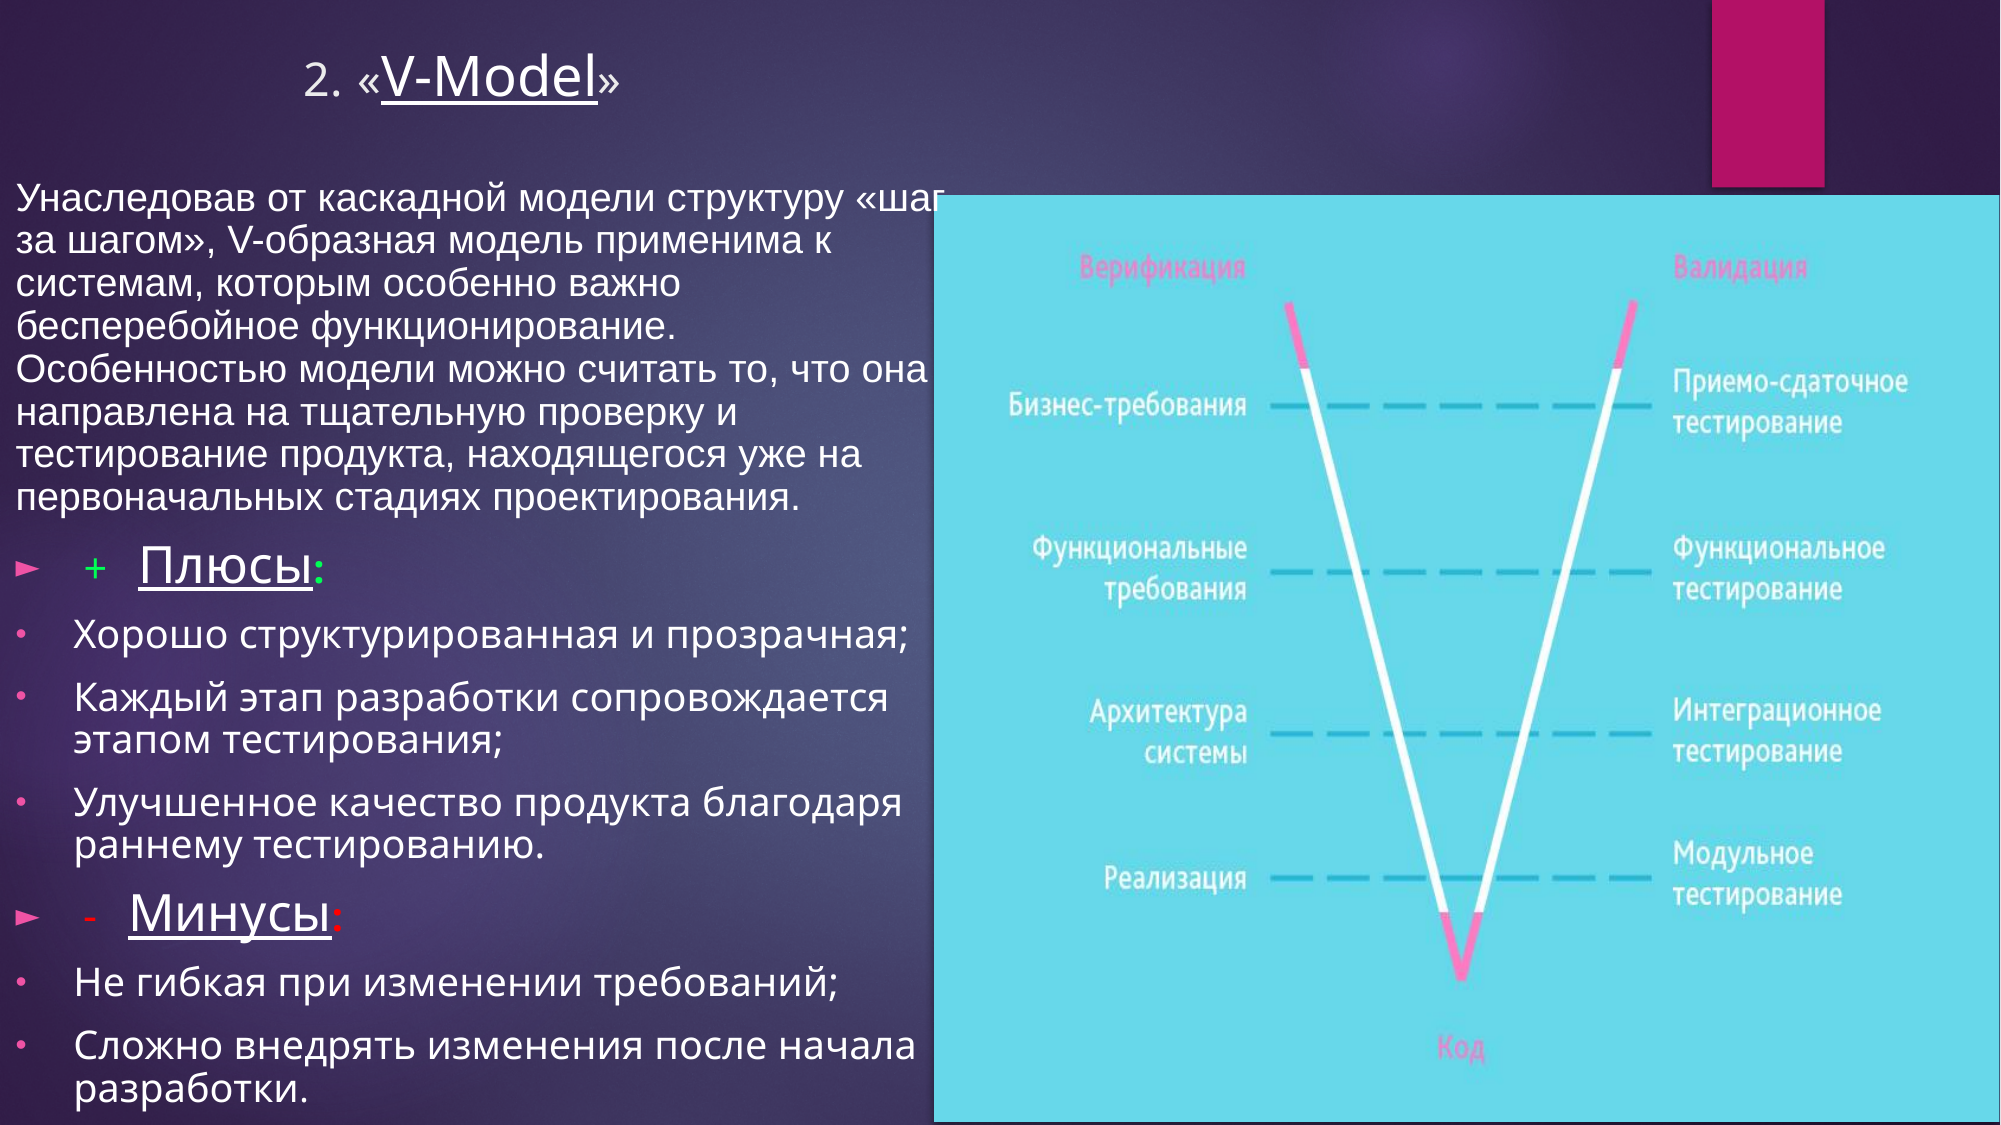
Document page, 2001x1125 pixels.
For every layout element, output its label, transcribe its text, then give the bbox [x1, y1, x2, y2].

list Унаследовав от каскадной модели структуру «шаг за шагом», V-образная модель применима к системам, которым особенно важно бесперебойное функционирование. Особенностью модели можно считать то, что она направлена на тщательную проверку и тестирование продукта, находящегося уже на первоначальных стадиях проектирования. + Плюсы: Хорошо структурированная и прозрачная; Каждый этап разработки сопровождается этапом тестирования; Улучшенное качество продукта благодаря раннему тестированию. - Минусы: Не гибкая при изменении требований; Сложно внедрять изменения после начала разработки. [0, 169, 971, 1125]
title 2. «V-Model» [185, 40, 740, 169]
picture [0, 0, 2001, 1125]
